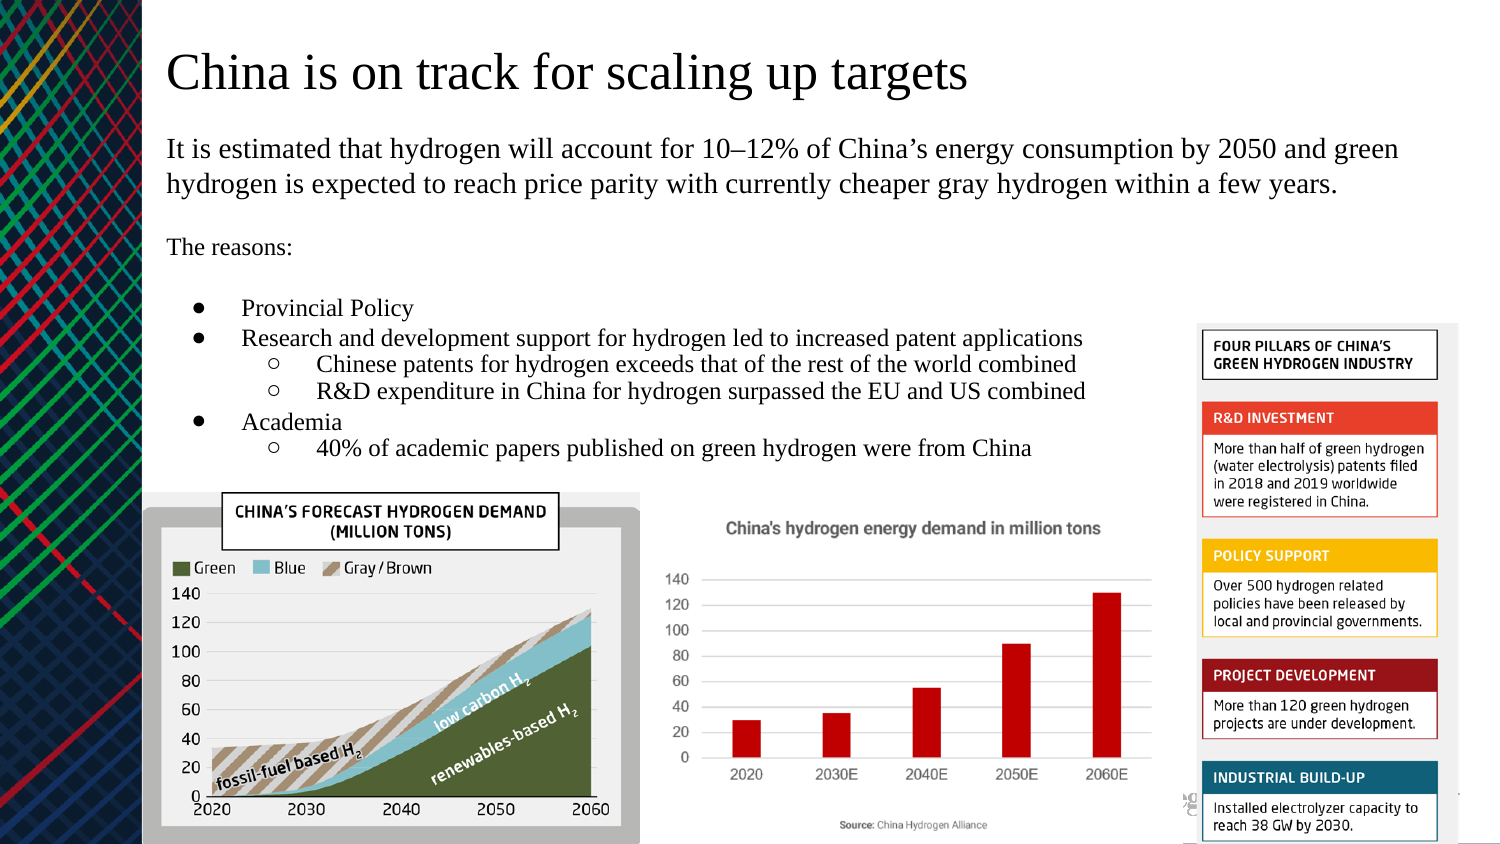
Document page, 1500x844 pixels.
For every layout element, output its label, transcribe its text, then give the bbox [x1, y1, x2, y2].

list China is on track for scaling up targets [160, 28, 996, 123]
picture [0, 0, 141, 844]
list It is estimated that hydrogen will account for 10–12% of China’s energy consumption by 2050 and green hydrogen is expected to reach price parity with currently cheaper gray hydrogen within a few years. The reasons: Provincial Policy Research and development support for hydrogen led to increased patent applications Chinese patents for hydrogen exceeds that of the rest of the world combined R&D expenditure in China for hydrogen surpassed the EU and US combined Academia 40% of academic papers published on green hydrogen were from China [160, 123, 1454, 690]
picture [142, 323, 1460, 844]
